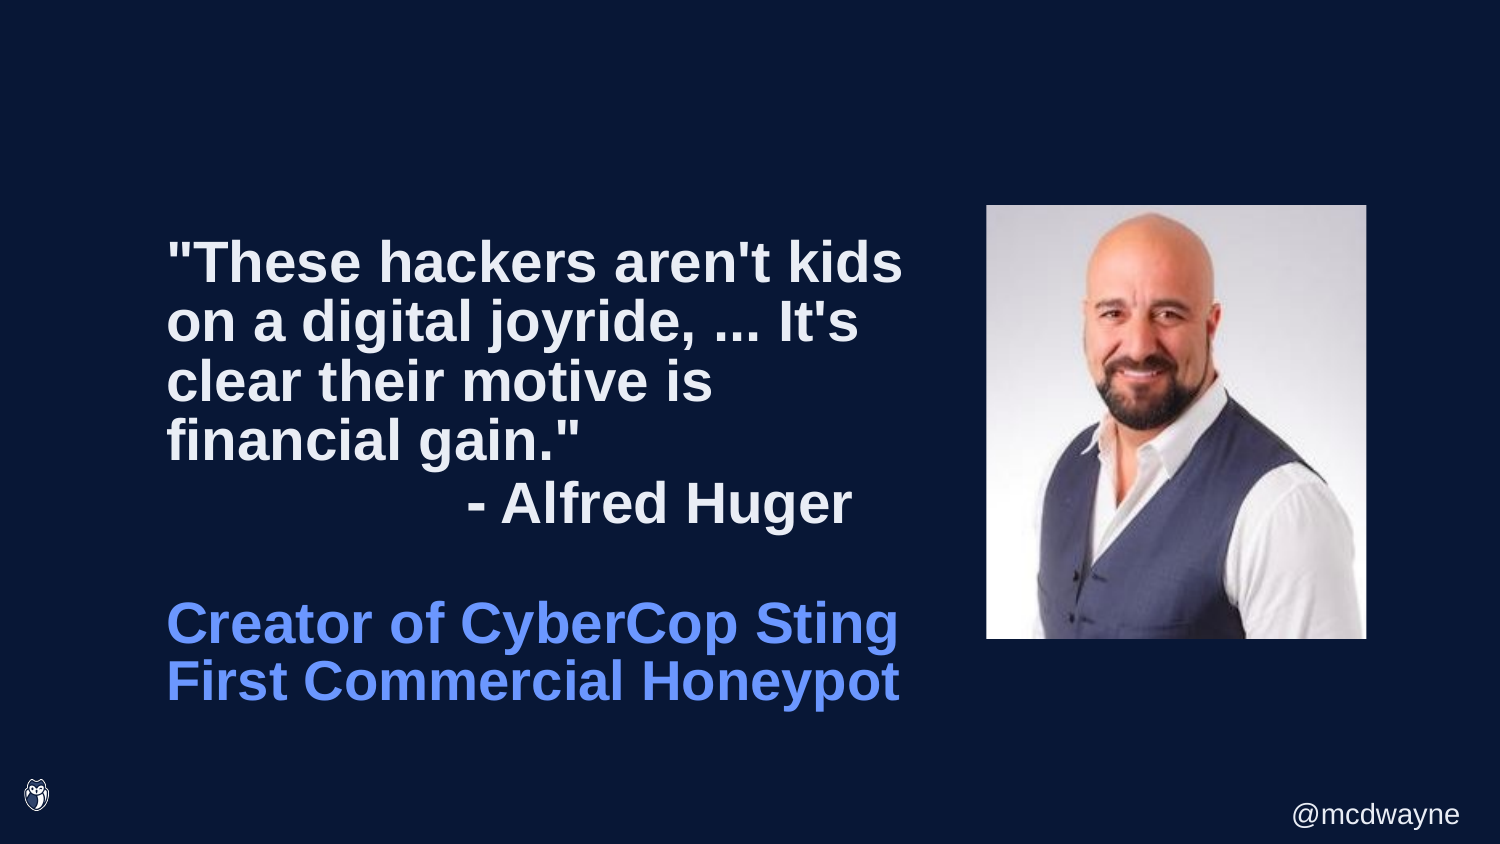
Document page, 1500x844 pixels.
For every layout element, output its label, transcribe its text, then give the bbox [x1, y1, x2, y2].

picture [985, 204, 1367, 639]
title "These hackers aren't kids on a digital joyride, ... It's clear their motive is financial gain." - Alfred Huger Creator of CyberCop Sting First Commercial Honeypot [106, 36, 949, 808]
picture [24, 779, 49, 811]
